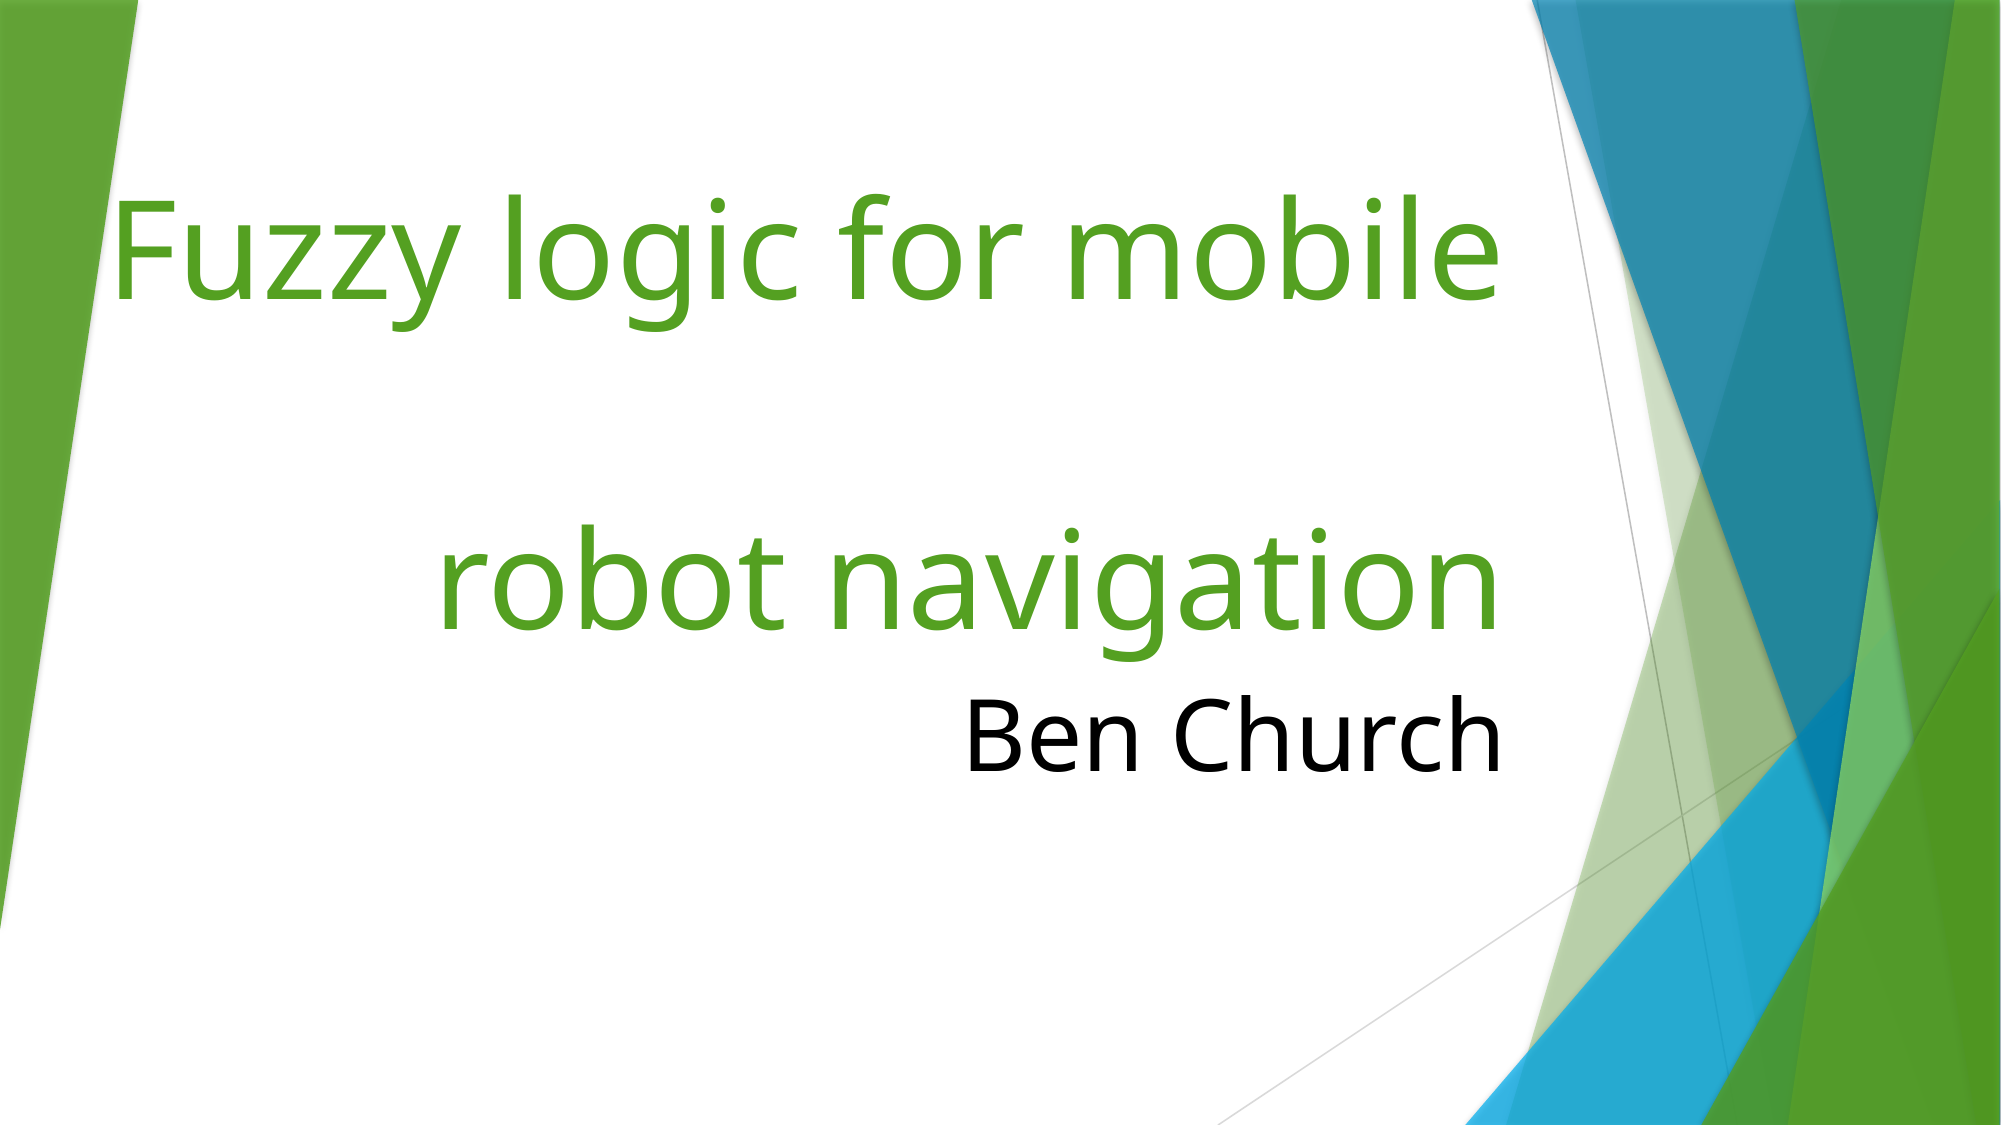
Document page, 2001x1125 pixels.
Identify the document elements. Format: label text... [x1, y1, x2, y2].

title Fuzzy logic for mobile robot navigation [68, 394, 1522, 665]
subtitle Ben Church [247, 664, 1522, 845]
